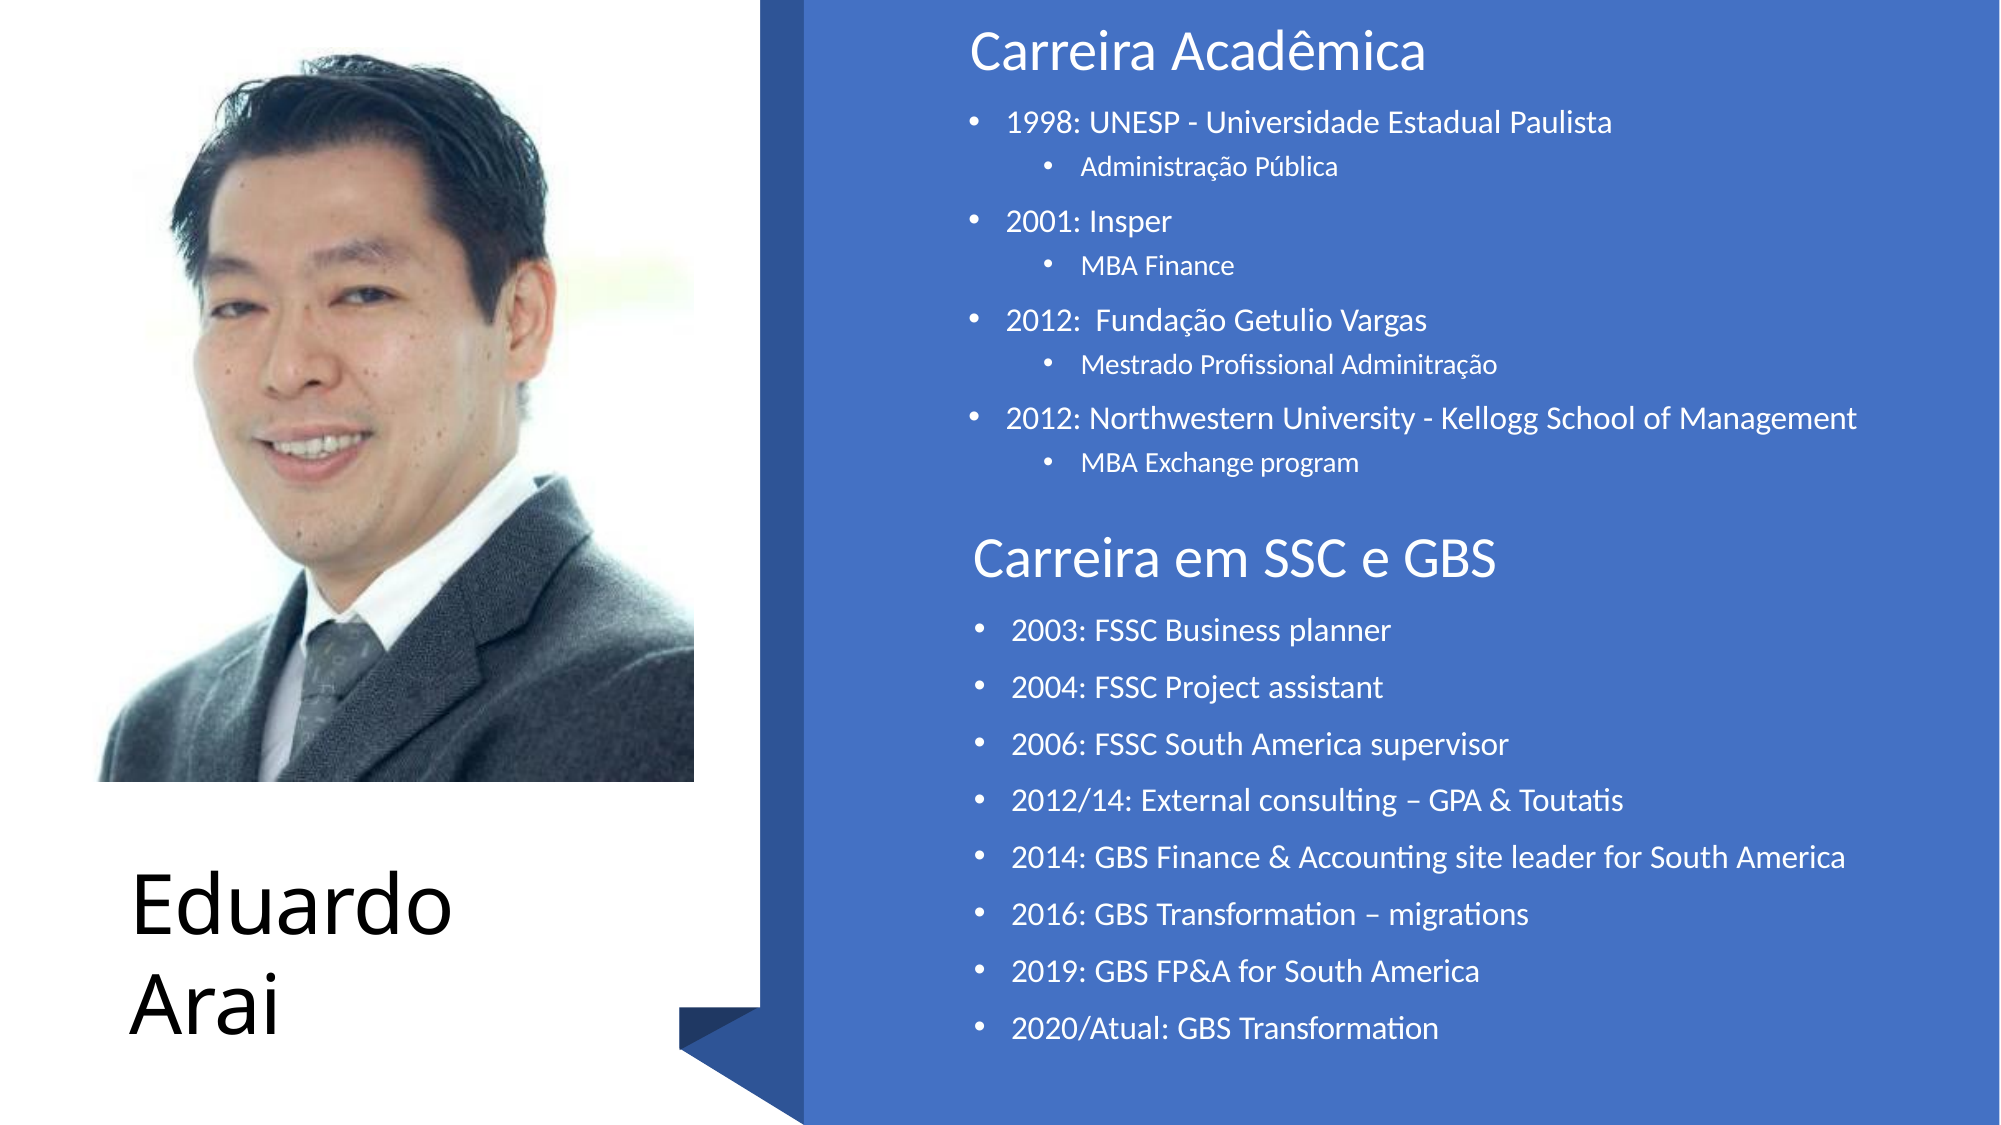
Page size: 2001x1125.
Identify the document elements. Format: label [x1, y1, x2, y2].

text_box [0, 0, 2000, 1125]
